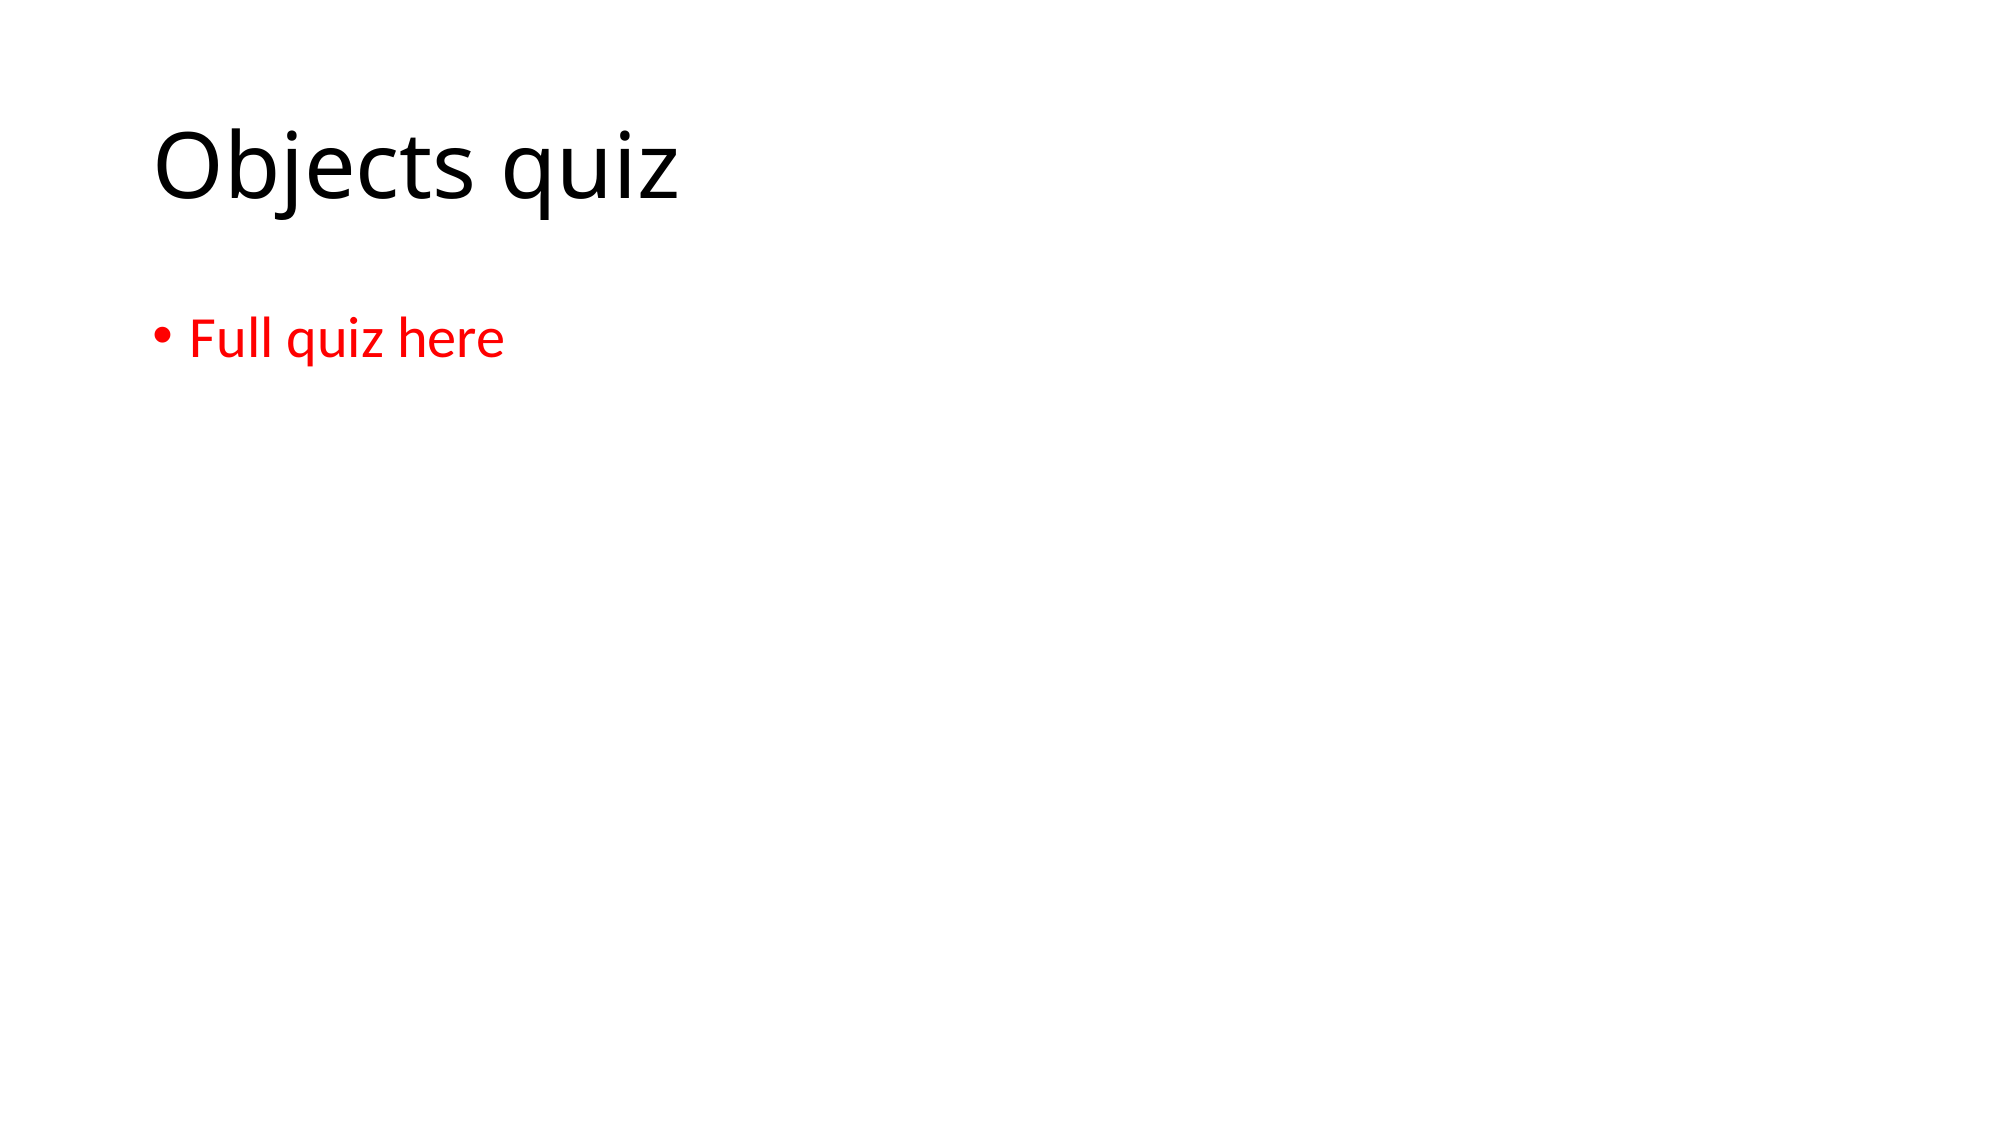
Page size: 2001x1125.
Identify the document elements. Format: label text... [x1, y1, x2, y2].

list Full quiz here [137, 299, 1863, 1014]
title Objects quiz [137, 59, 1863, 278]
